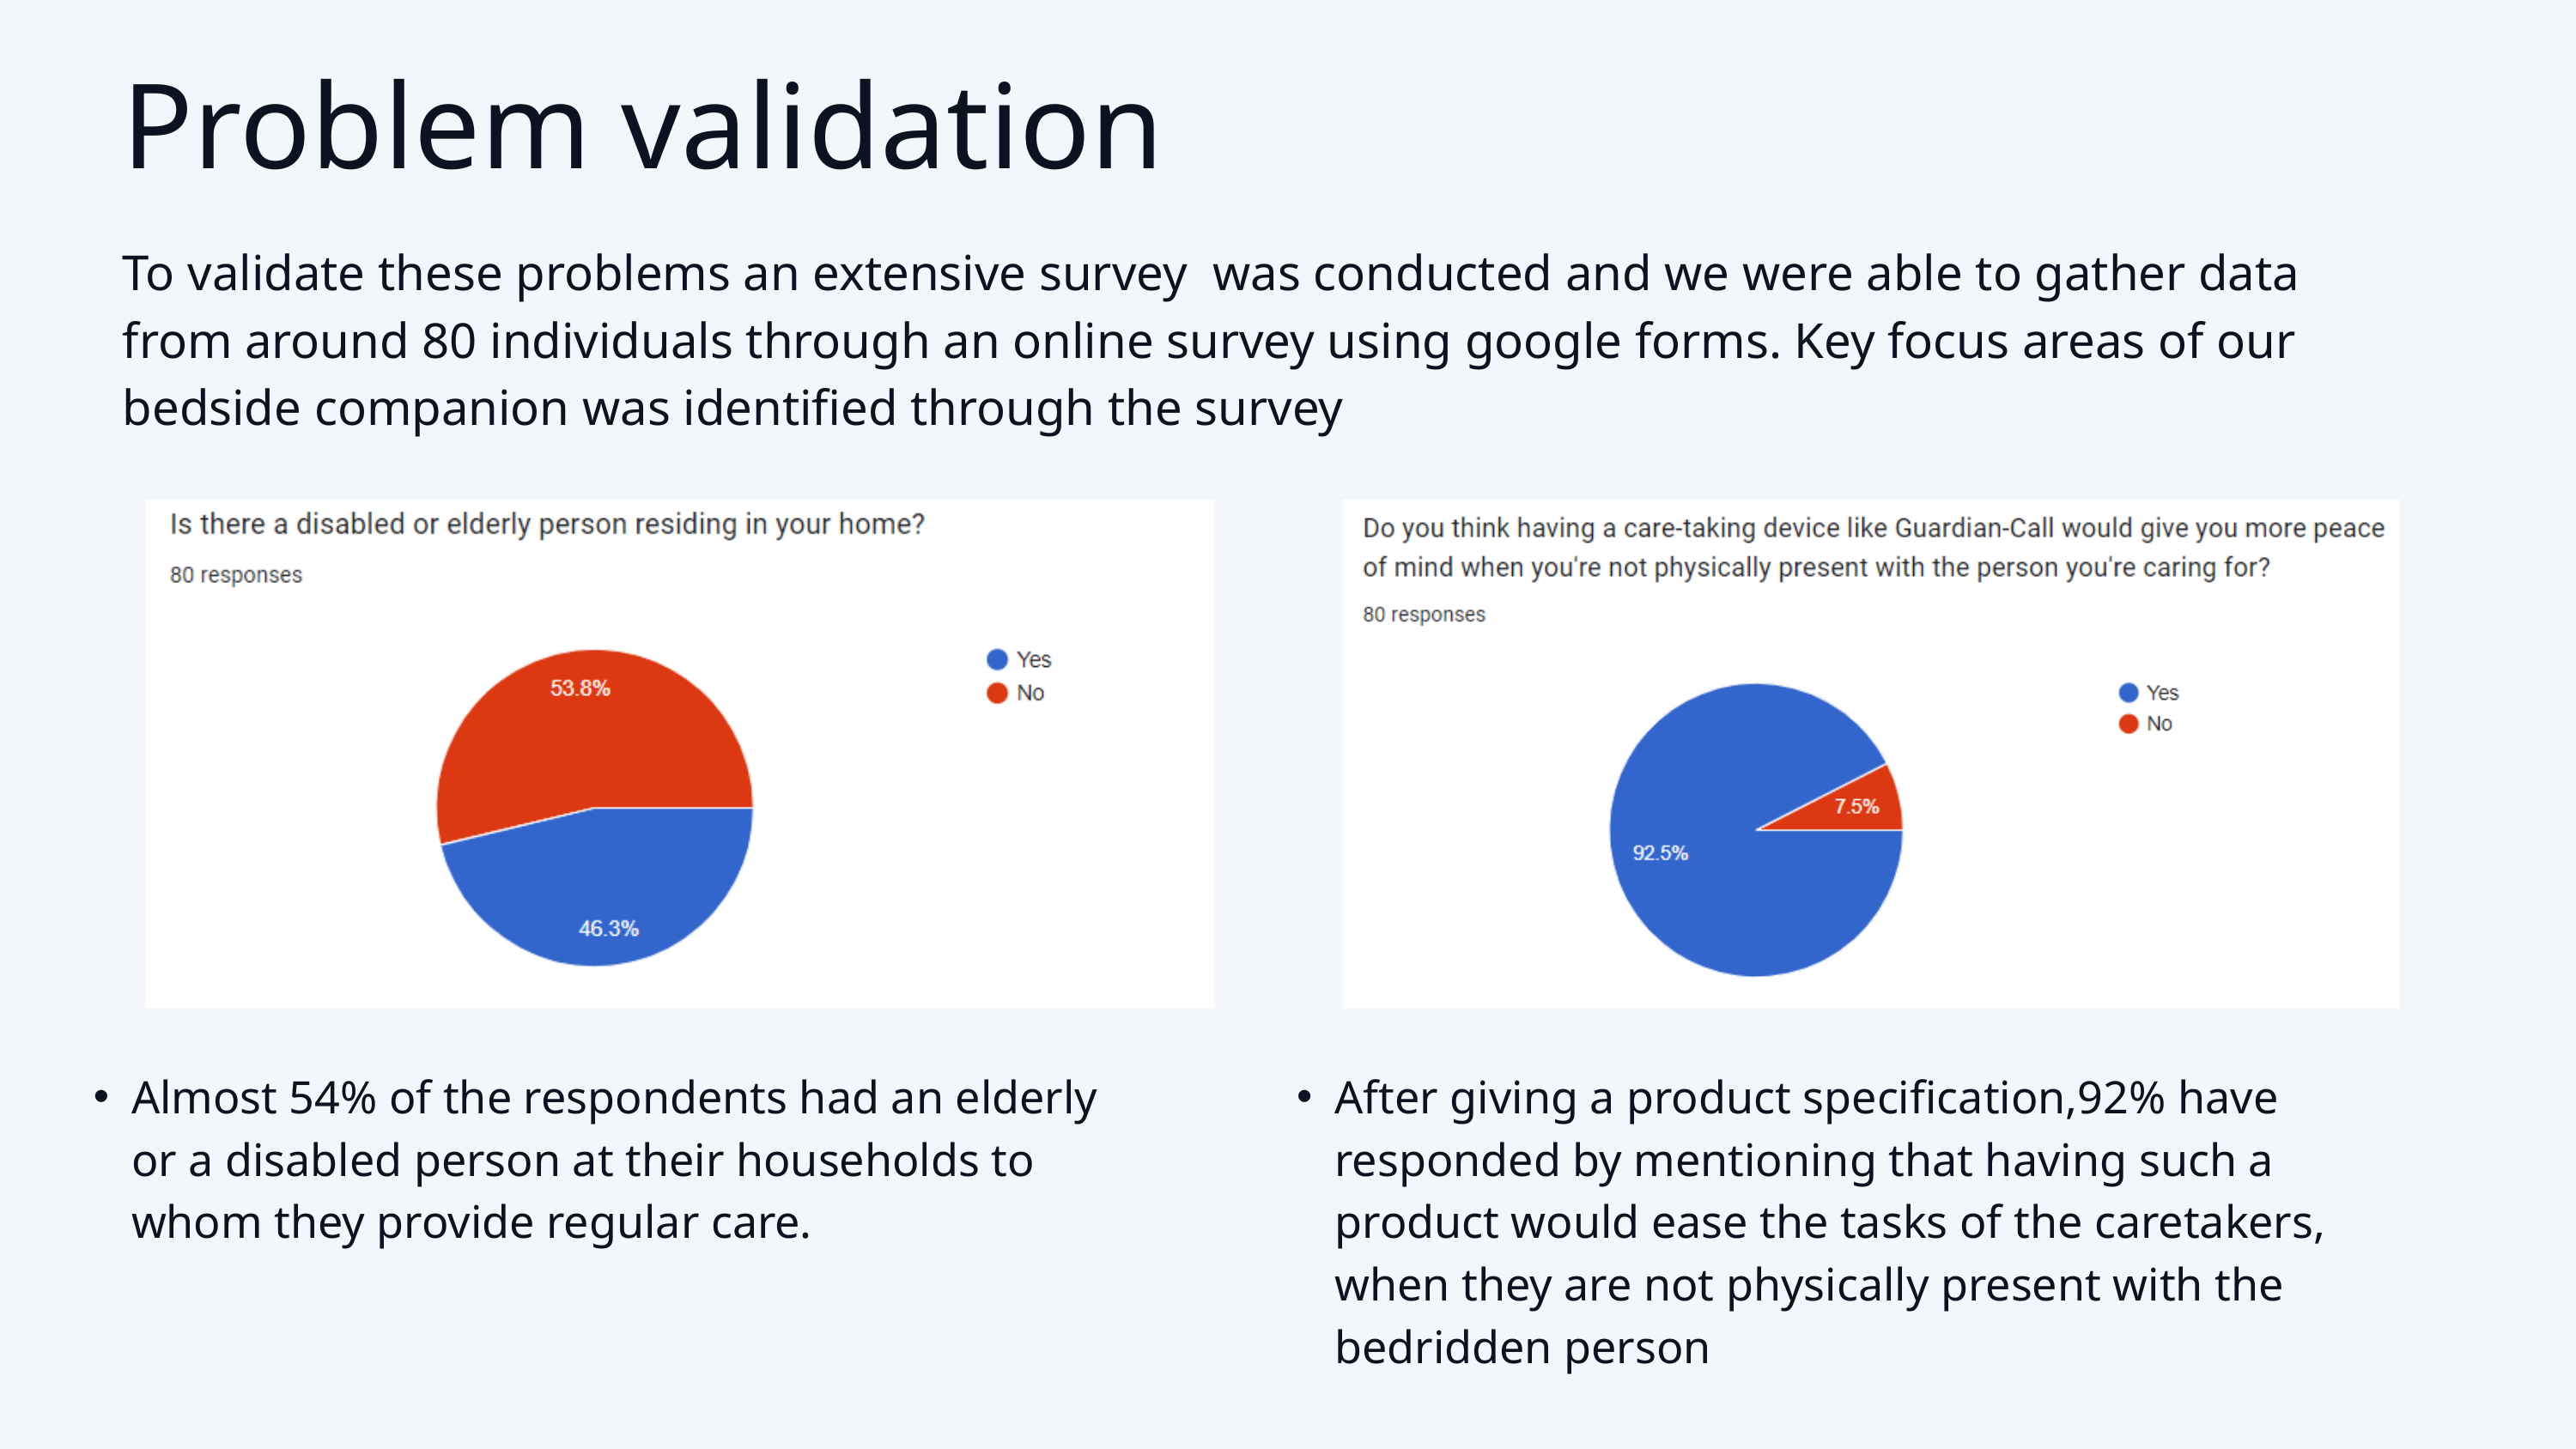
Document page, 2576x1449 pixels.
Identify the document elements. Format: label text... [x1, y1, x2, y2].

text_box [144, 500, 2400, 1009]
text_box Problem validation [122, 27, 1539, 193]
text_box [55, 1070, 2342, 1370]
text_box To validate these problems an extensive survey was conducted and we were able to gather data from around 80 individuals through an online survey using google forms. Key focus areas of our bedside companion was identified through the survey [122, 232, 2391, 435]
